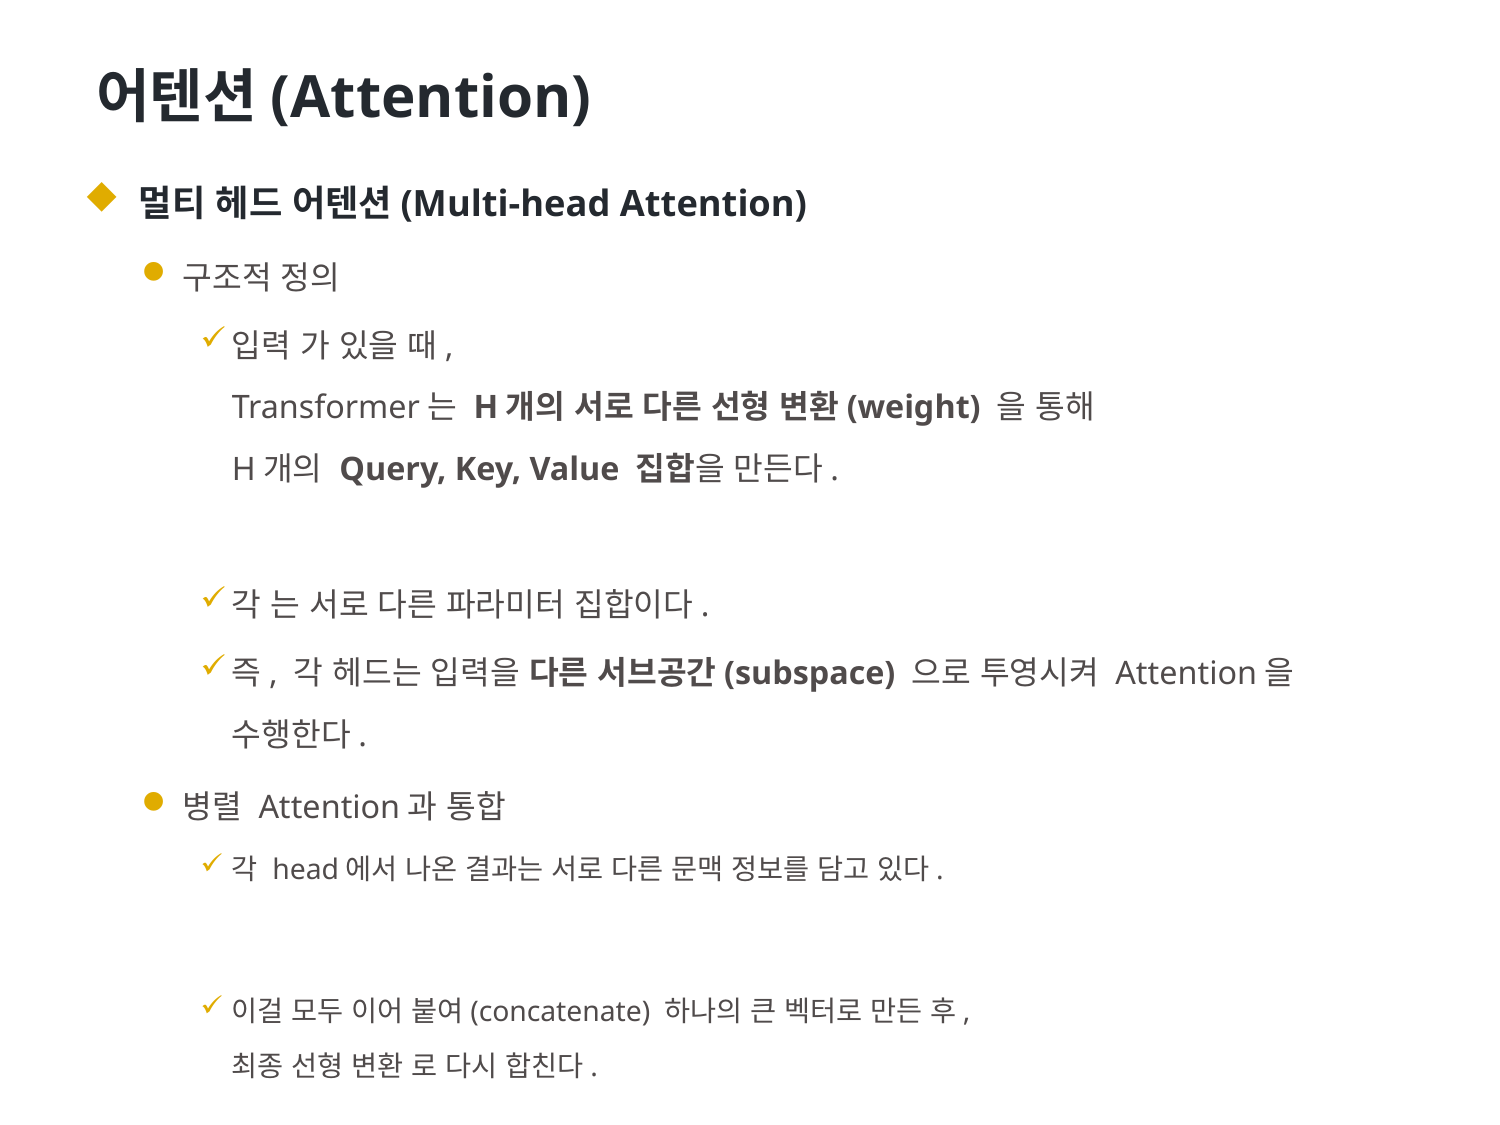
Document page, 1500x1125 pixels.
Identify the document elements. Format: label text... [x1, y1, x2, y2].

text_box 어텐션(Attention) [81, 52, 1412, 147]
